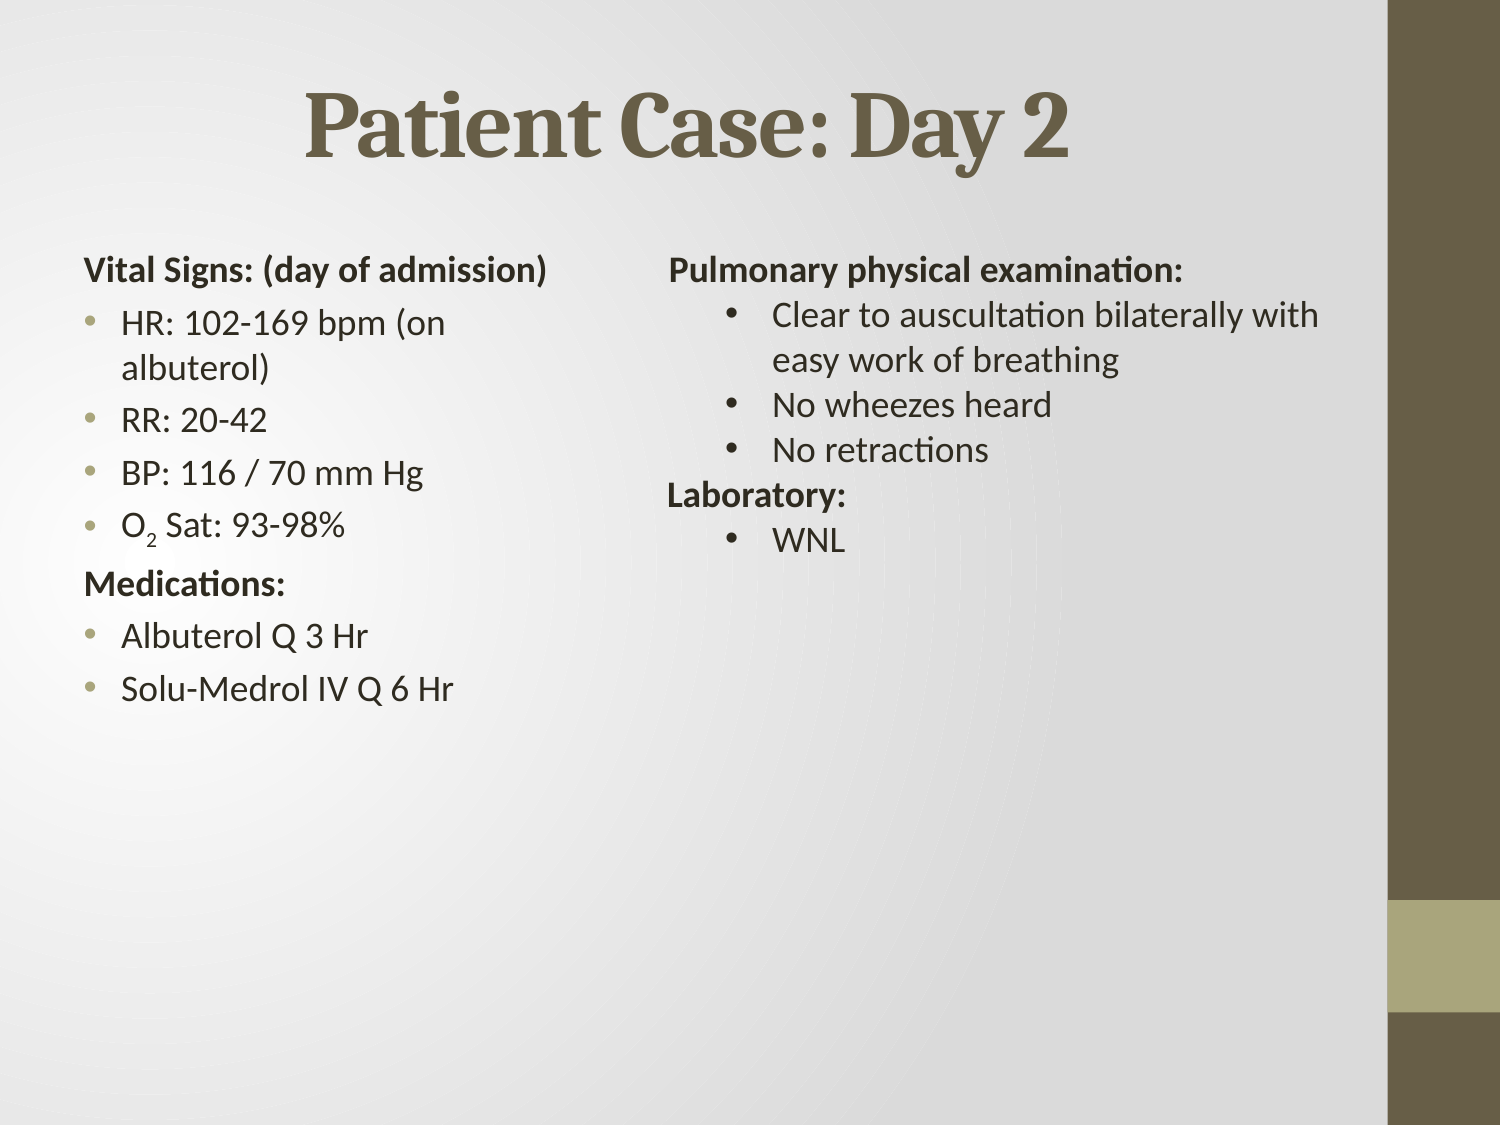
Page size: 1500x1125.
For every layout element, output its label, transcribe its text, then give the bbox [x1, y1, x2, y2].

list Vital Signs: (day of admission) HR: 102-169 bpm (on albuterol) RR: 20-42 BP: 116 / 70 mm Hg O2 Sat: 93-98% Medications: Albuterol Q 3 Hr Solu-Medrol IV Q 6 Hr [50, 237, 598, 819]
title Patient Case: Day 2 [87, 24, 1288, 215]
text_box Pulmonary physical examination: Clear to auscultation bilaterally with easy work of breathing No wheezes heard No retractions Laboratory: WNL [635, 237, 1386, 568]
